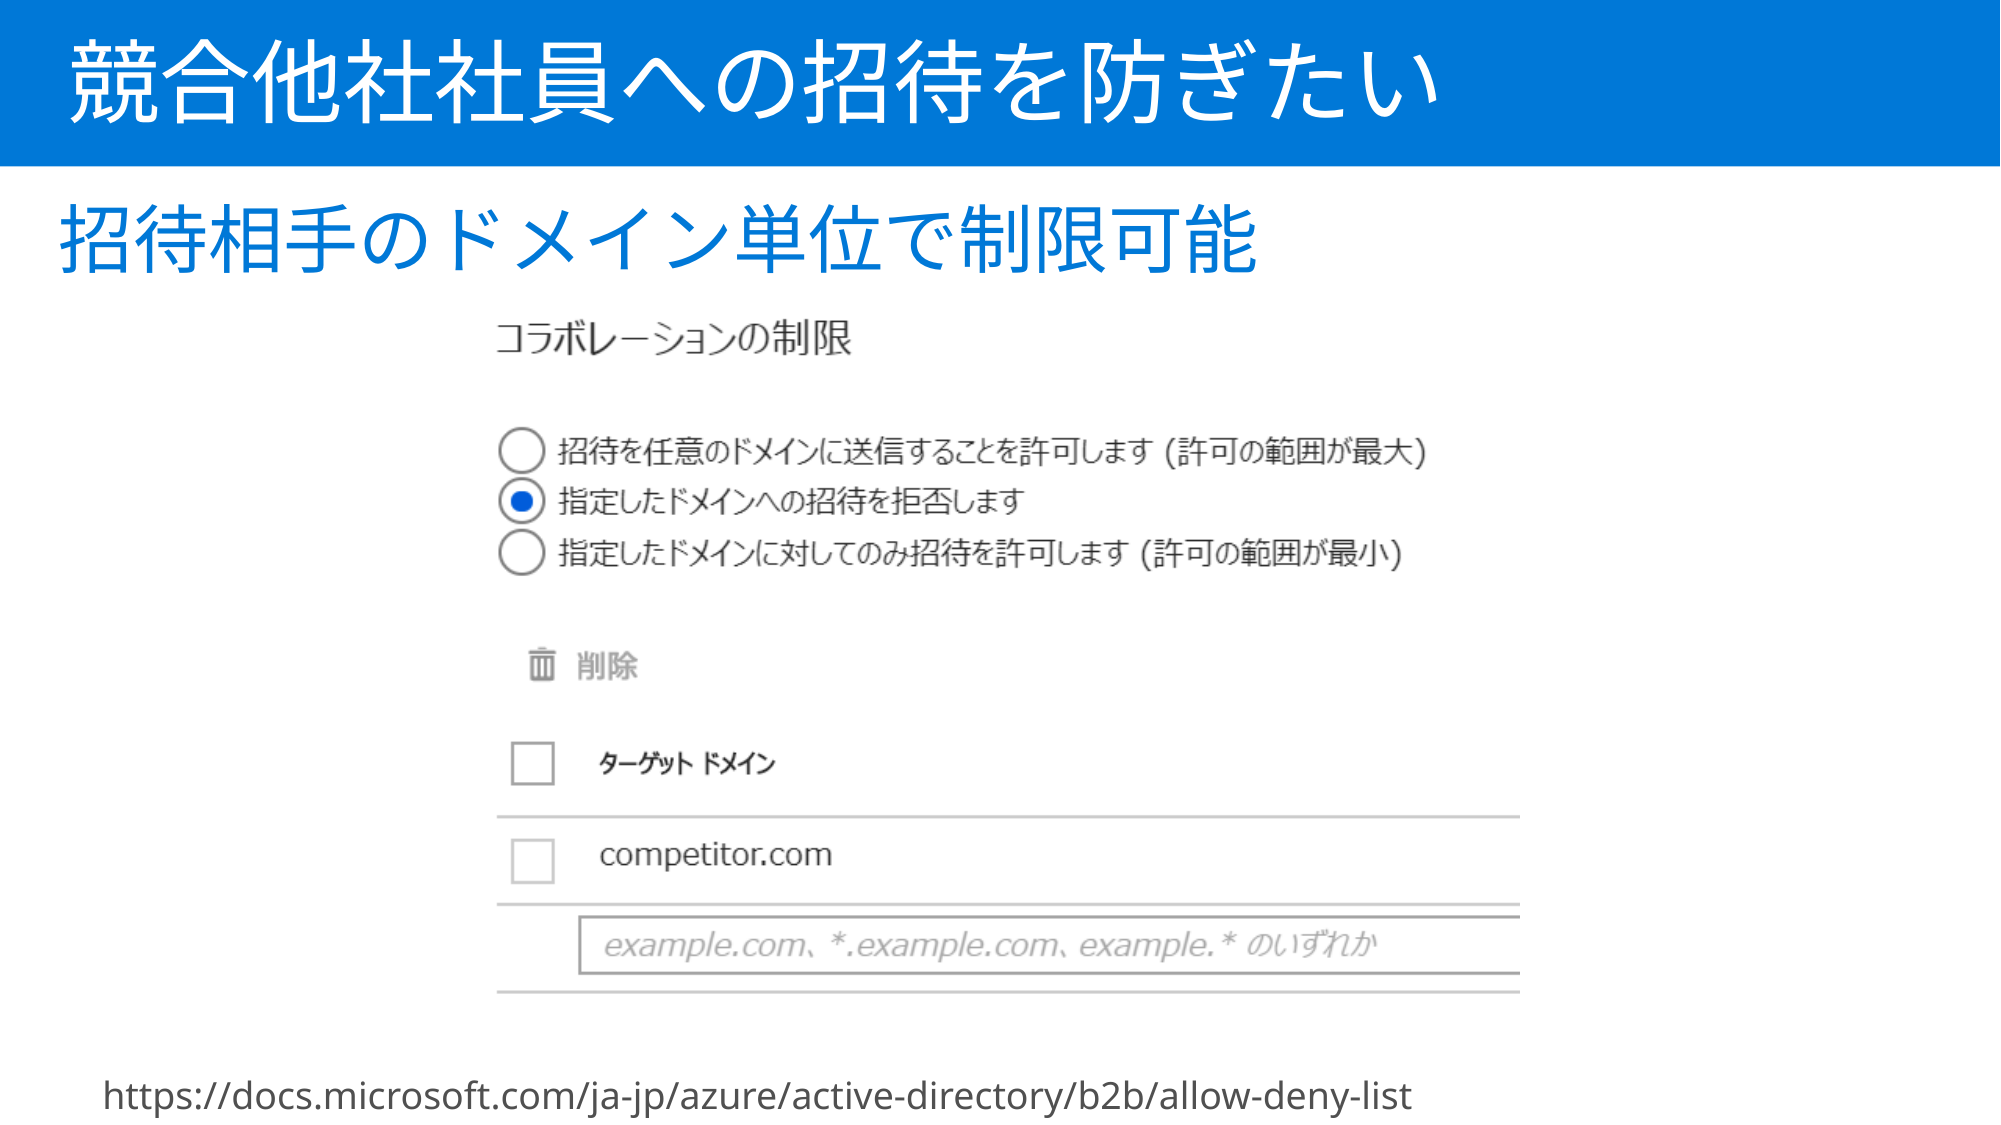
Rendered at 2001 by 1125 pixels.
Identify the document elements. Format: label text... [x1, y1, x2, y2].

text_box https://docs.microsoft.com/ja-jp/azure/active-directory/b2b/allow-deny-list [87, 1064, 1938, 1125]
picture [480, 299, 1520, 1008]
list 競合他社社員への招待を防ぎたい [44, 21, 1956, 152]
text_box 招待相手のドメイン単位で制限可能 [44, 195, 1956, 300]
